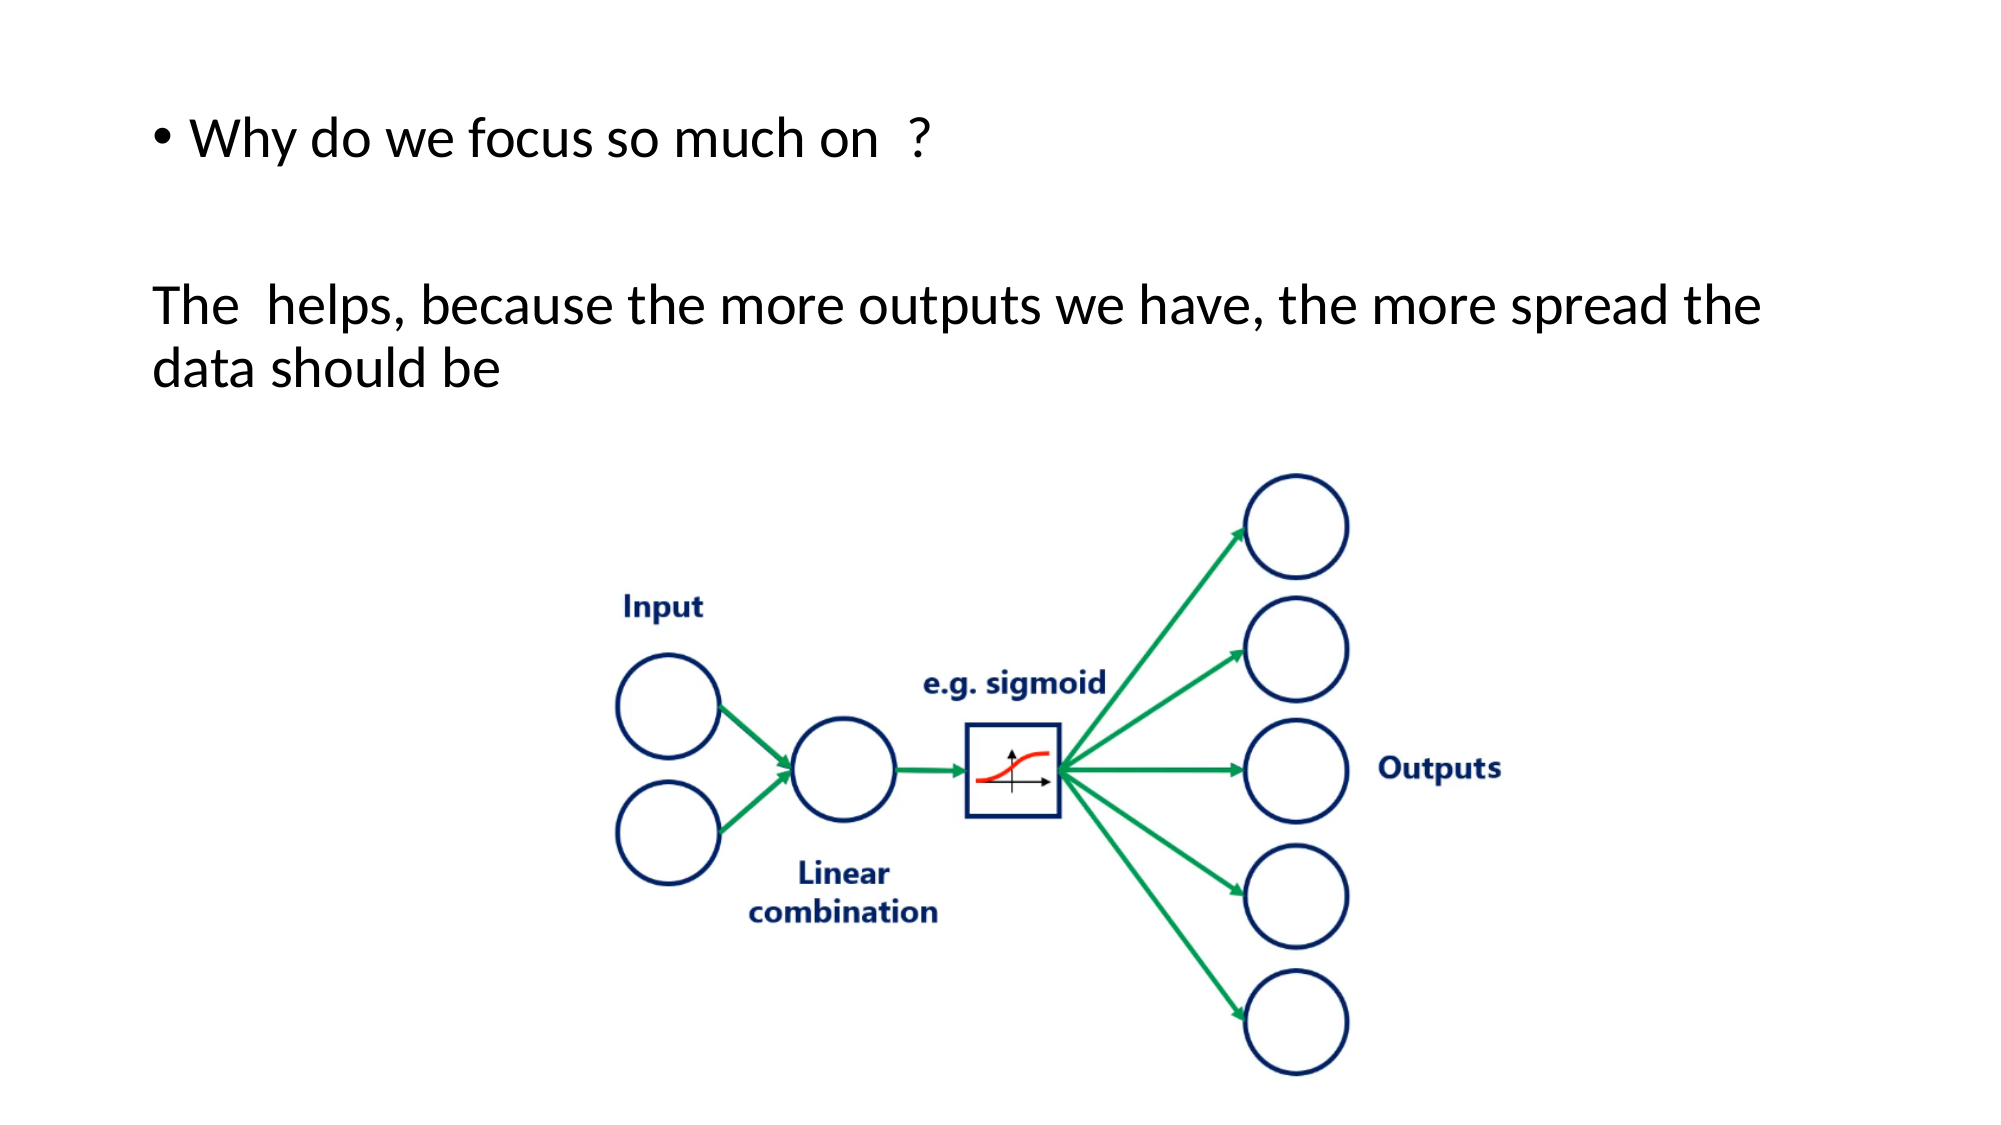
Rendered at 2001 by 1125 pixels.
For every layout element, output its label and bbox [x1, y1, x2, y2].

picture [605, 465, 1521, 1081]
